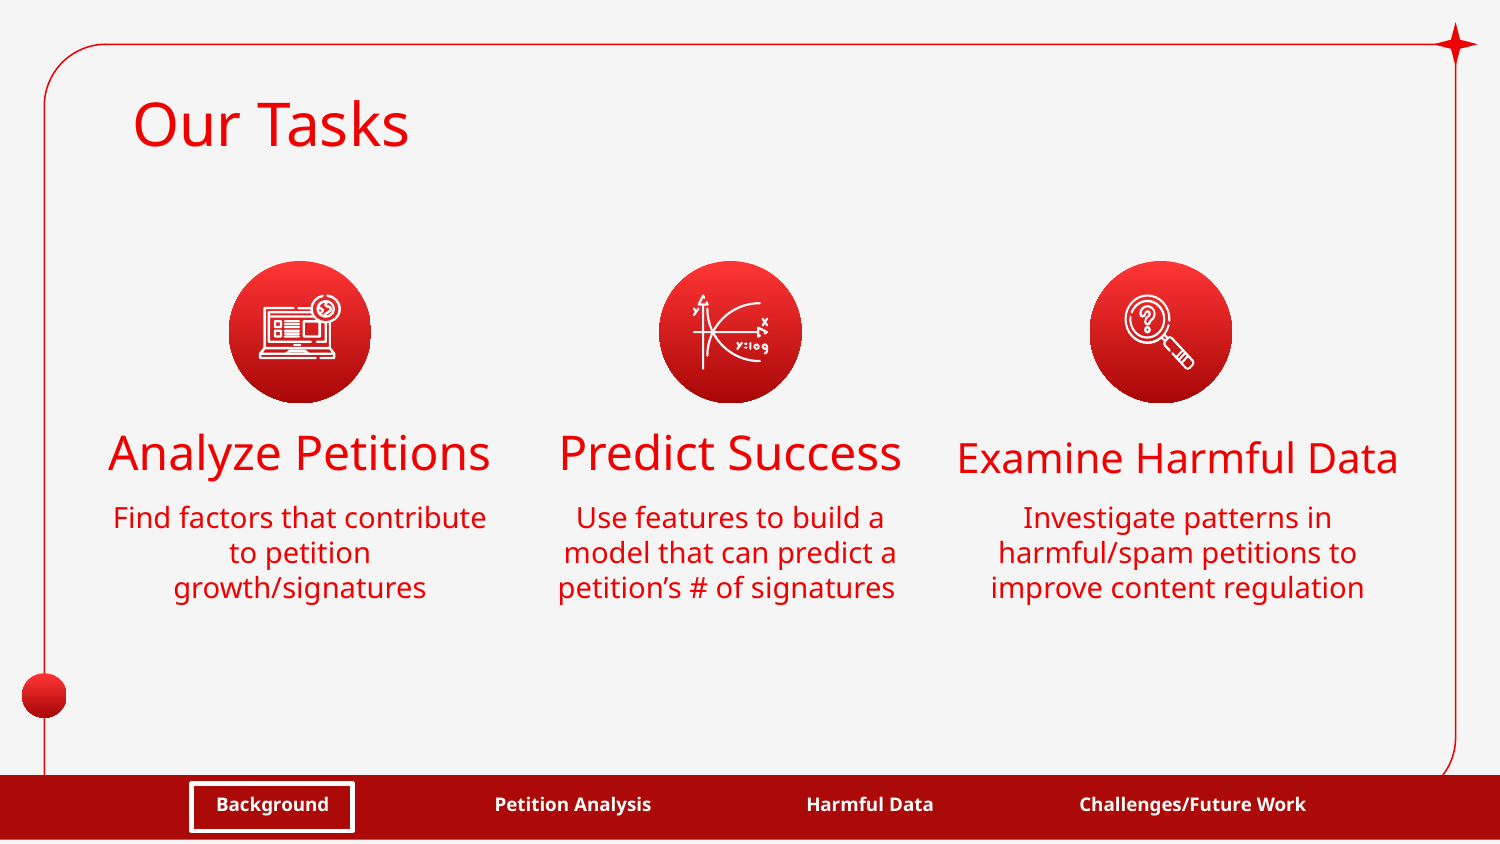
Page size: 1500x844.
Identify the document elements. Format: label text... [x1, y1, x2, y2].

subtitle Use features to build a model that can predict a petition’s # of signatures [528, 485, 933, 620]
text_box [692, 294, 769, 371]
title Predict Success [528, 407, 933, 485]
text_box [163, 786, 1329, 822]
subtitle Investigate patterns in harmful/spam petitions to improve content regulation [968, 494, 1388, 620]
title Analyze Petitions [77, 407, 524, 485]
text_box [228, 260, 372, 404]
text_box [1089, 260, 1233, 404]
title Examine Harmful Data [932, 416, 1423, 494]
text_box [0, 775, 1500, 840]
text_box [258, 294, 342, 360]
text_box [1124, 294, 1196, 371]
title Our Tasks [117, 70, 1383, 148]
subtitle Find factors that contribute to petition growth/signatures [97, 485, 503, 620]
text_box [659, 260, 802, 404]
